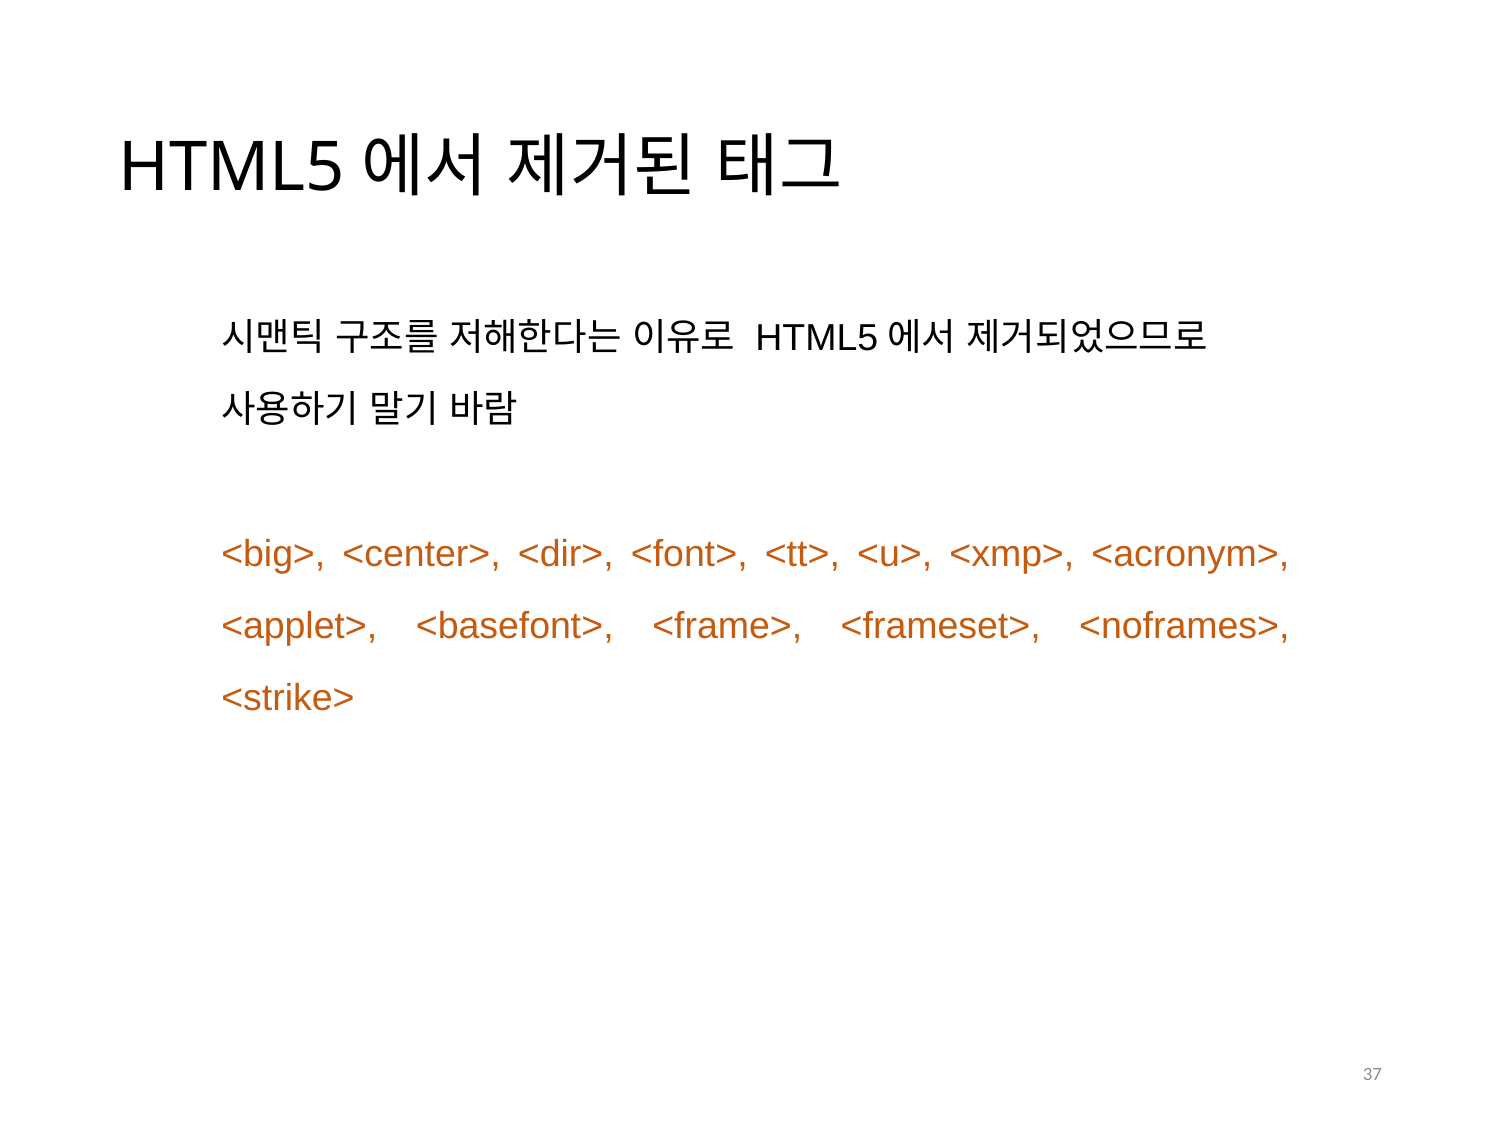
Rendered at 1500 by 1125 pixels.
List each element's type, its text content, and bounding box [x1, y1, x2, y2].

slide_number 37 [1059, 1042, 1397, 1103]
text_box 시맨틱 구조를 저해한다는 이유로 HTML5에서 제거되었으므로 사용하기 말기 바람 <big>, <center>, <dir>, <font>, <tt>, <u>, <xmp>, <acronym>, <applet>, <basefont>, <frame>, <frameset>, <noframes>, <strike> [206, 278, 1306, 726]
title HTML5에서 제거된 태그 [103, 59, 1397, 278]
